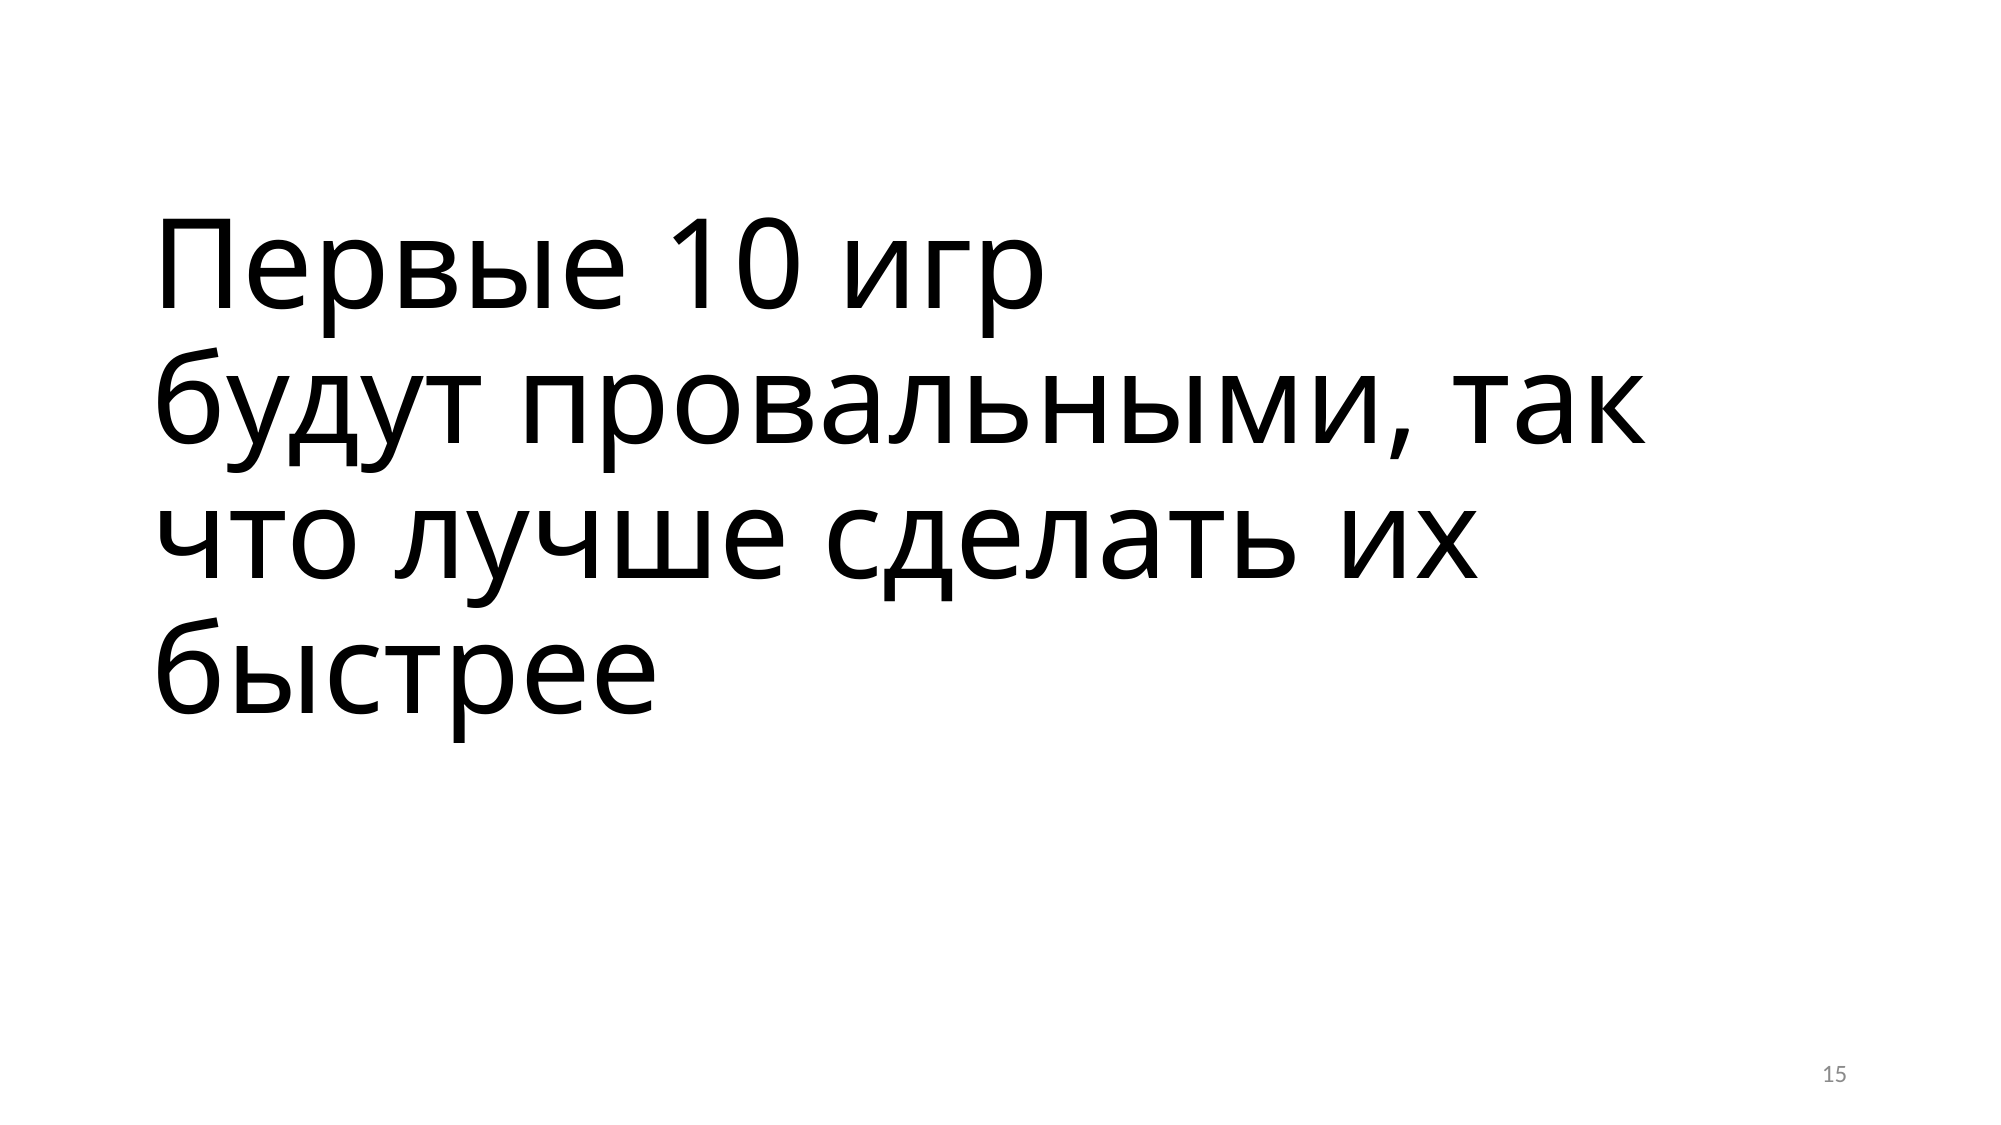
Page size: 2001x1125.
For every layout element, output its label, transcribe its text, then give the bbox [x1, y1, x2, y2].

slide_number 15 [1412, 1042, 1863, 1103]
title Первые 10 игр будут провальными, так что лучше сделать их быстрее [136, 280, 1862, 749]
